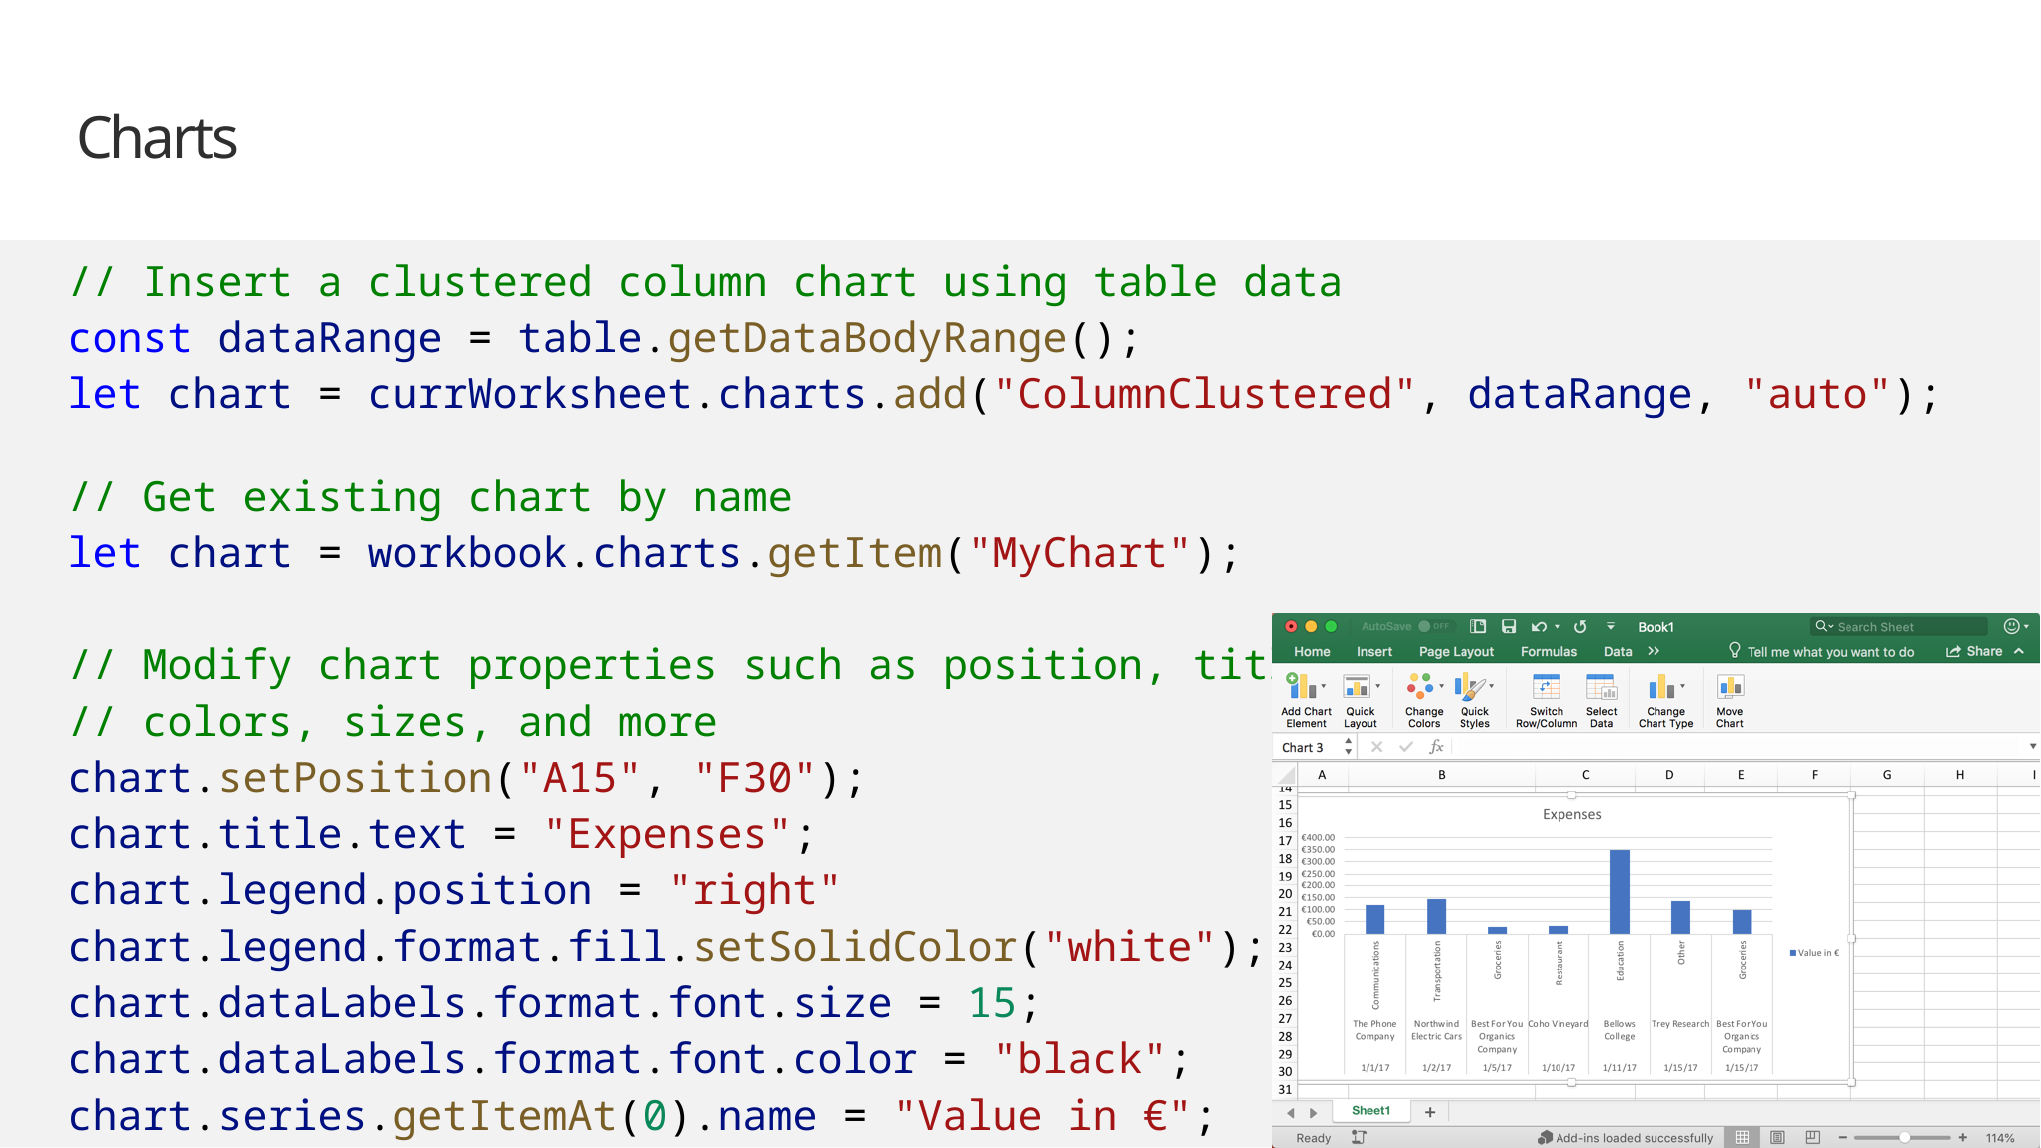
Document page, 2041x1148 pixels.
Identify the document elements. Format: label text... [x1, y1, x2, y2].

list // Insert a clustered column chart using table data const dataRange = table.getDataBodyRange(); let chart = currWorksheet.charts.add("ColumnClustered", dataRange, "auto"); // Get existing chart by name let chart = workbook.charts.getItem("MyChart"); // Modify chart properties such as position, titles, // colors, sizes, and more chart.setPosition("A15", "F30"); chart.title.text = "Expenses"; chart.legend.position = "right" chart.legend.format.fill.setSolidColor("white"); chart.dataLabels.format.font.size = 15; chart.dataLabels.format.font.color = "black"; chart.series.getItemAt(0).name = "Value in €"; [52, 249, 1987, 1148]
title Charts [76, 103, 1969, 172]
picture [1271, 613, 2040, 1148]
text_box [0, 239, 2041, 1148]
